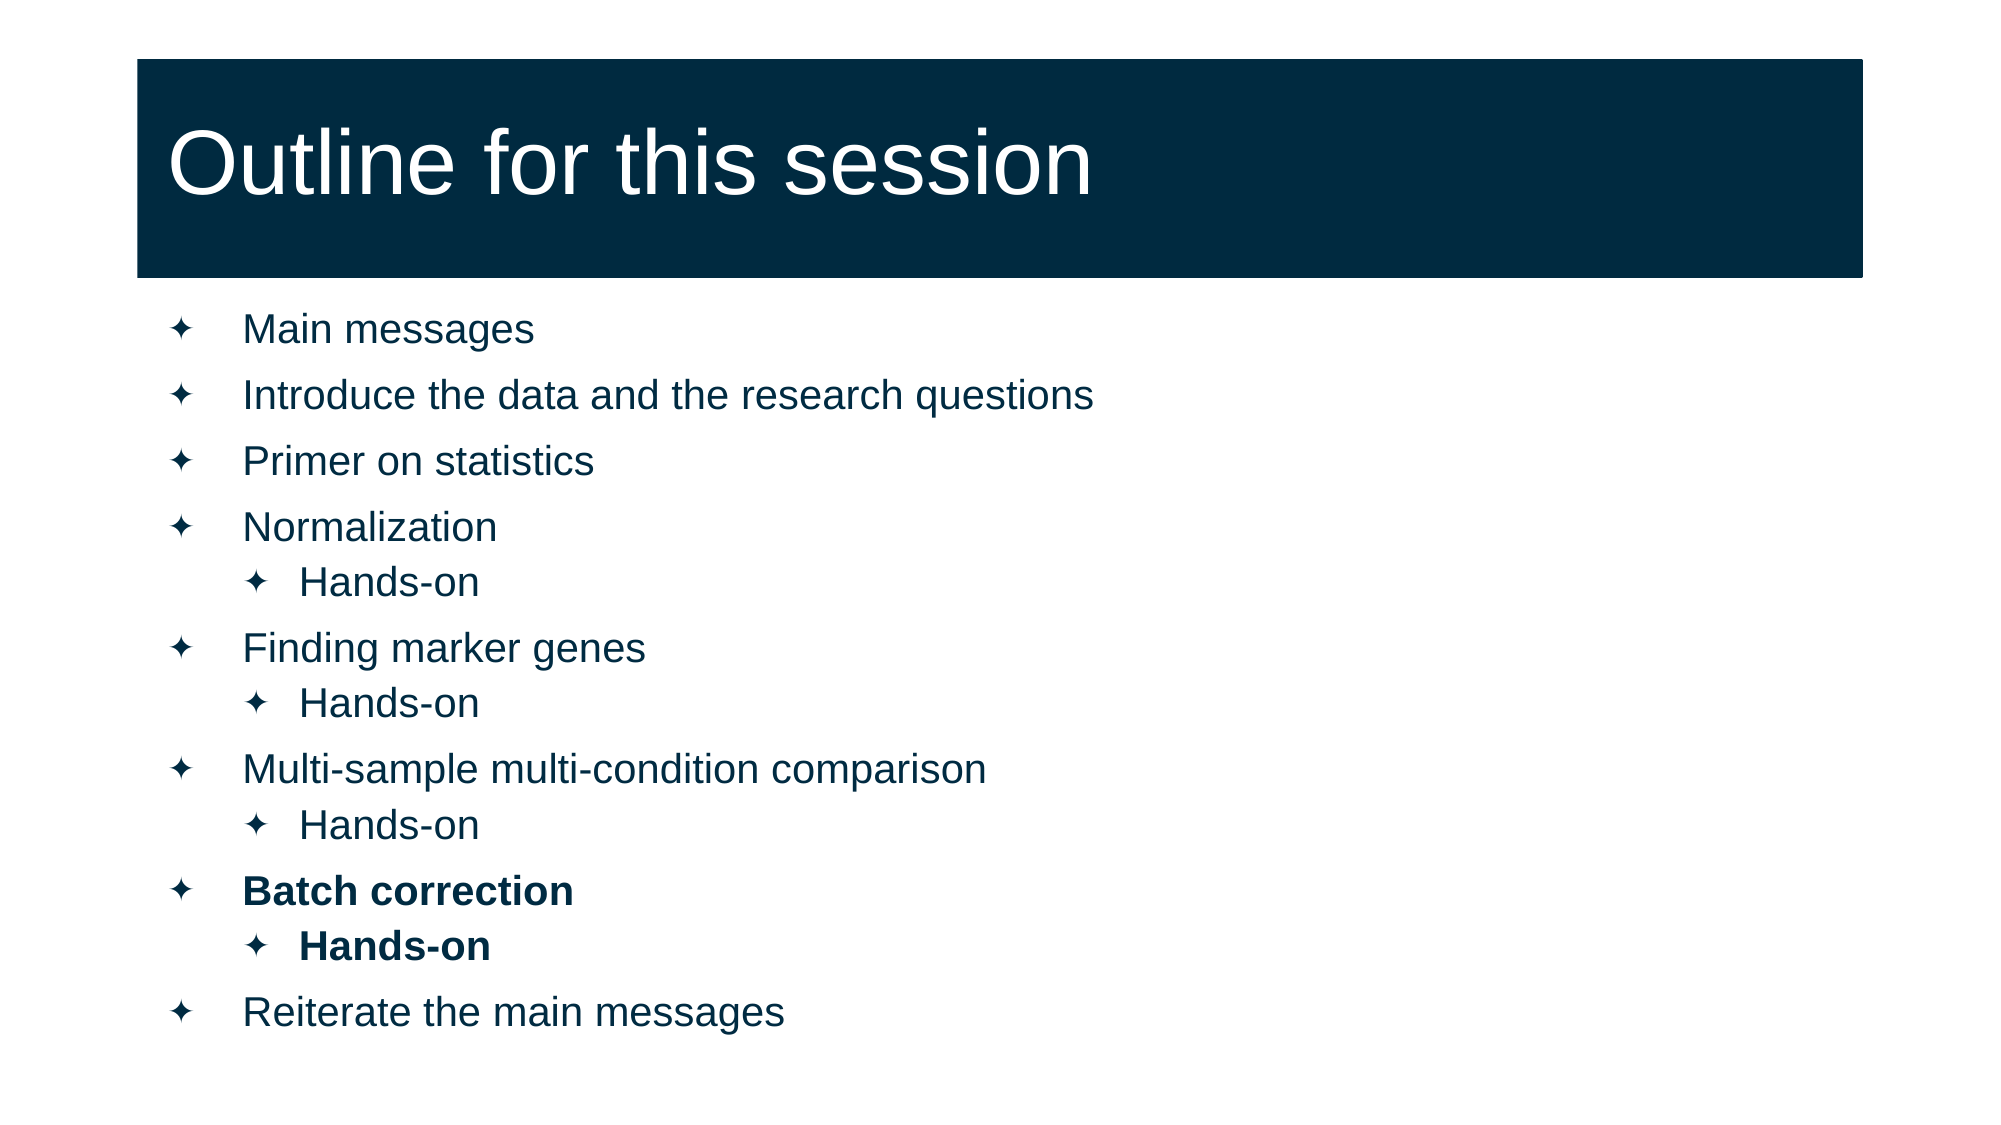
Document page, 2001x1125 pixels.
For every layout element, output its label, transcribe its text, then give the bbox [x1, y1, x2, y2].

list Main messages Introduce the data and the research questions Primer on statistics Normalization Hands-on Finding marker genes Hands-on Multi-sample multi-condition comparison Hands-on Batch correction Hands-on Reiterate the main messages [137, 307, 1863, 1125]
title Outline for this session [137, 59, 1863, 278]
